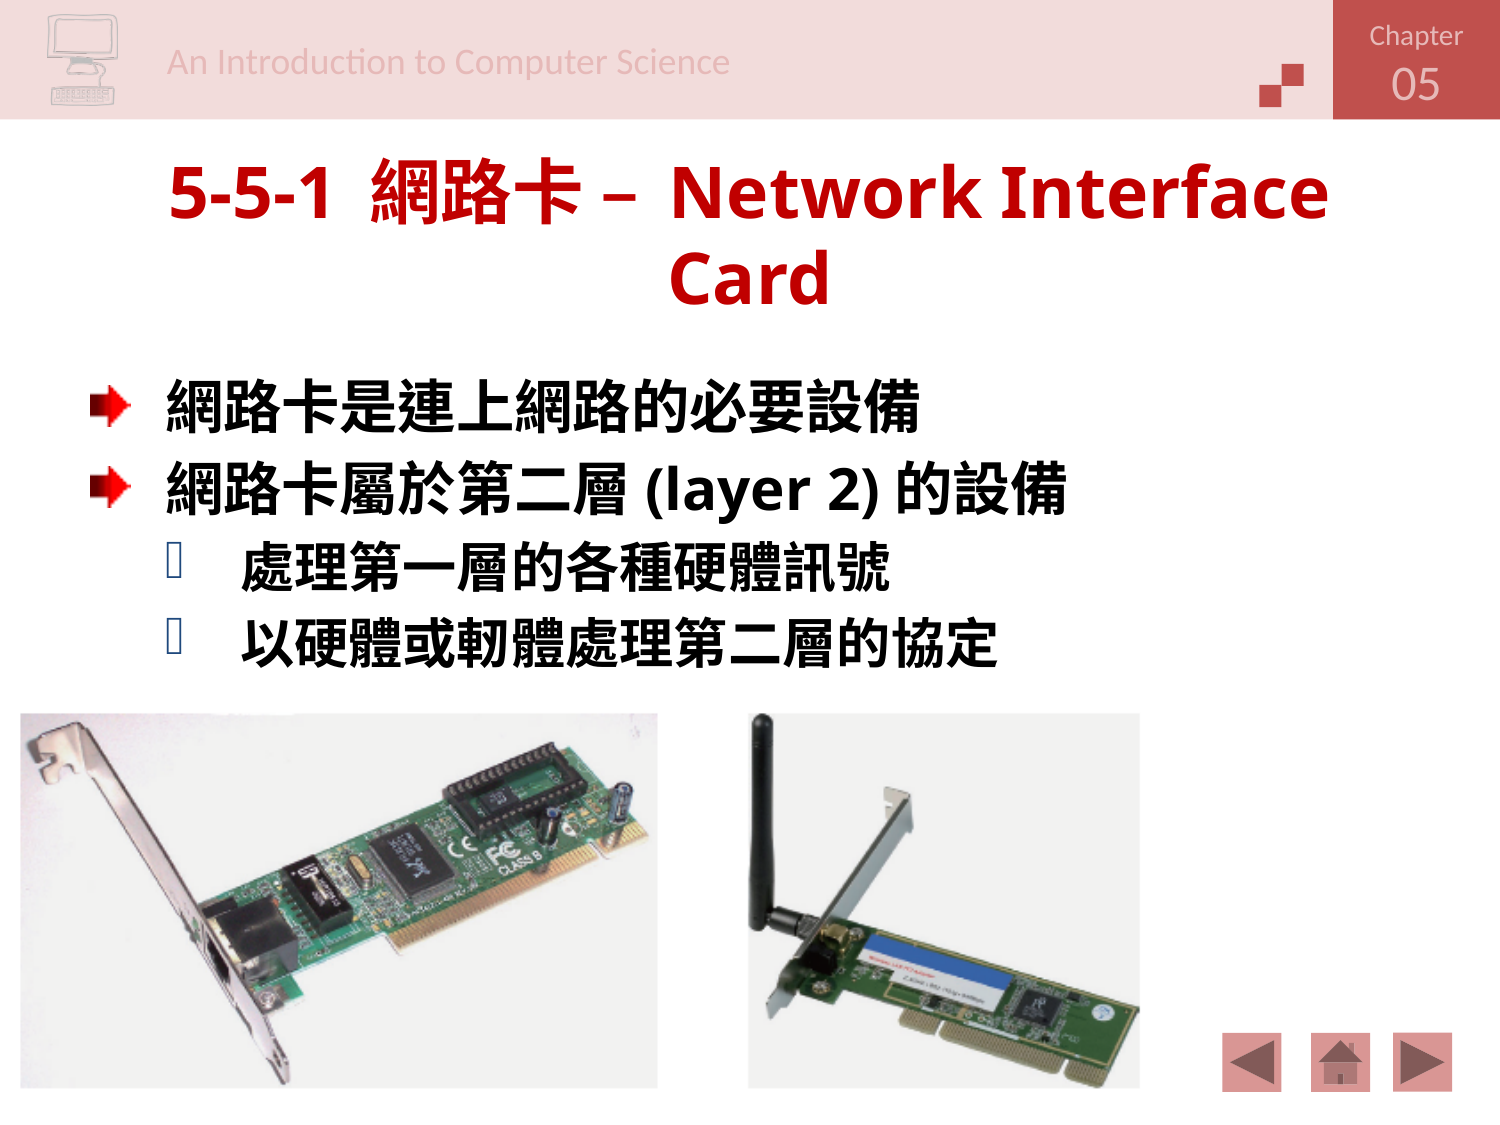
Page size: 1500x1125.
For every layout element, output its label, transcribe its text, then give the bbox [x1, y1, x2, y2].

picture [90, 466, 131, 508]
list 網路卡是連上網路的必要設備 網路卡屬於第二層(layer 2)的設備 處理第一層的各種硬體訊號 以硬體或軔體處理第二層的協定 [75, 363, 1425, 1005]
picture [47, 14, 118, 106]
picture [90, 385, 131, 427]
picture [2, 687, 1150, 1094]
title 5-5-1 網路卡 – Network Interface Card [75, 138, 1425, 327]
